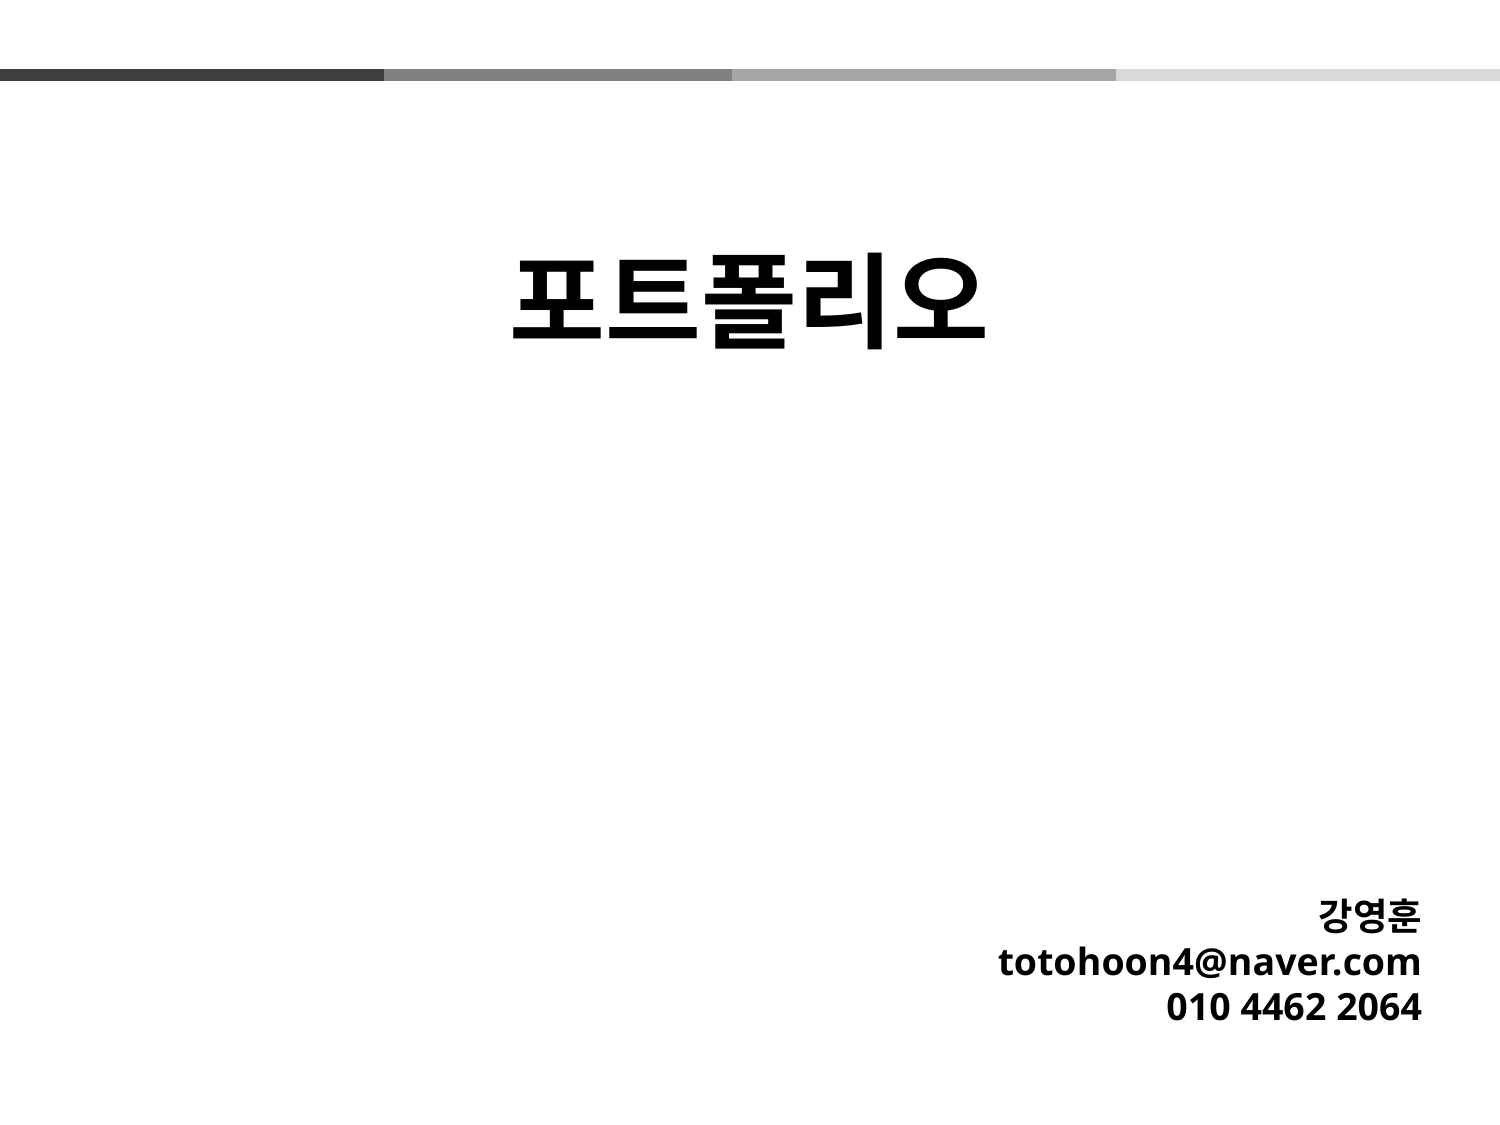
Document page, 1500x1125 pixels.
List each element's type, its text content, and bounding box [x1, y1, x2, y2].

text_box 강영훈 totohoon4@naver.com 010 4462 2064 [687, 886, 1438, 1036]
text_box 포트폴리오 [62, 229, 1438, 369]
